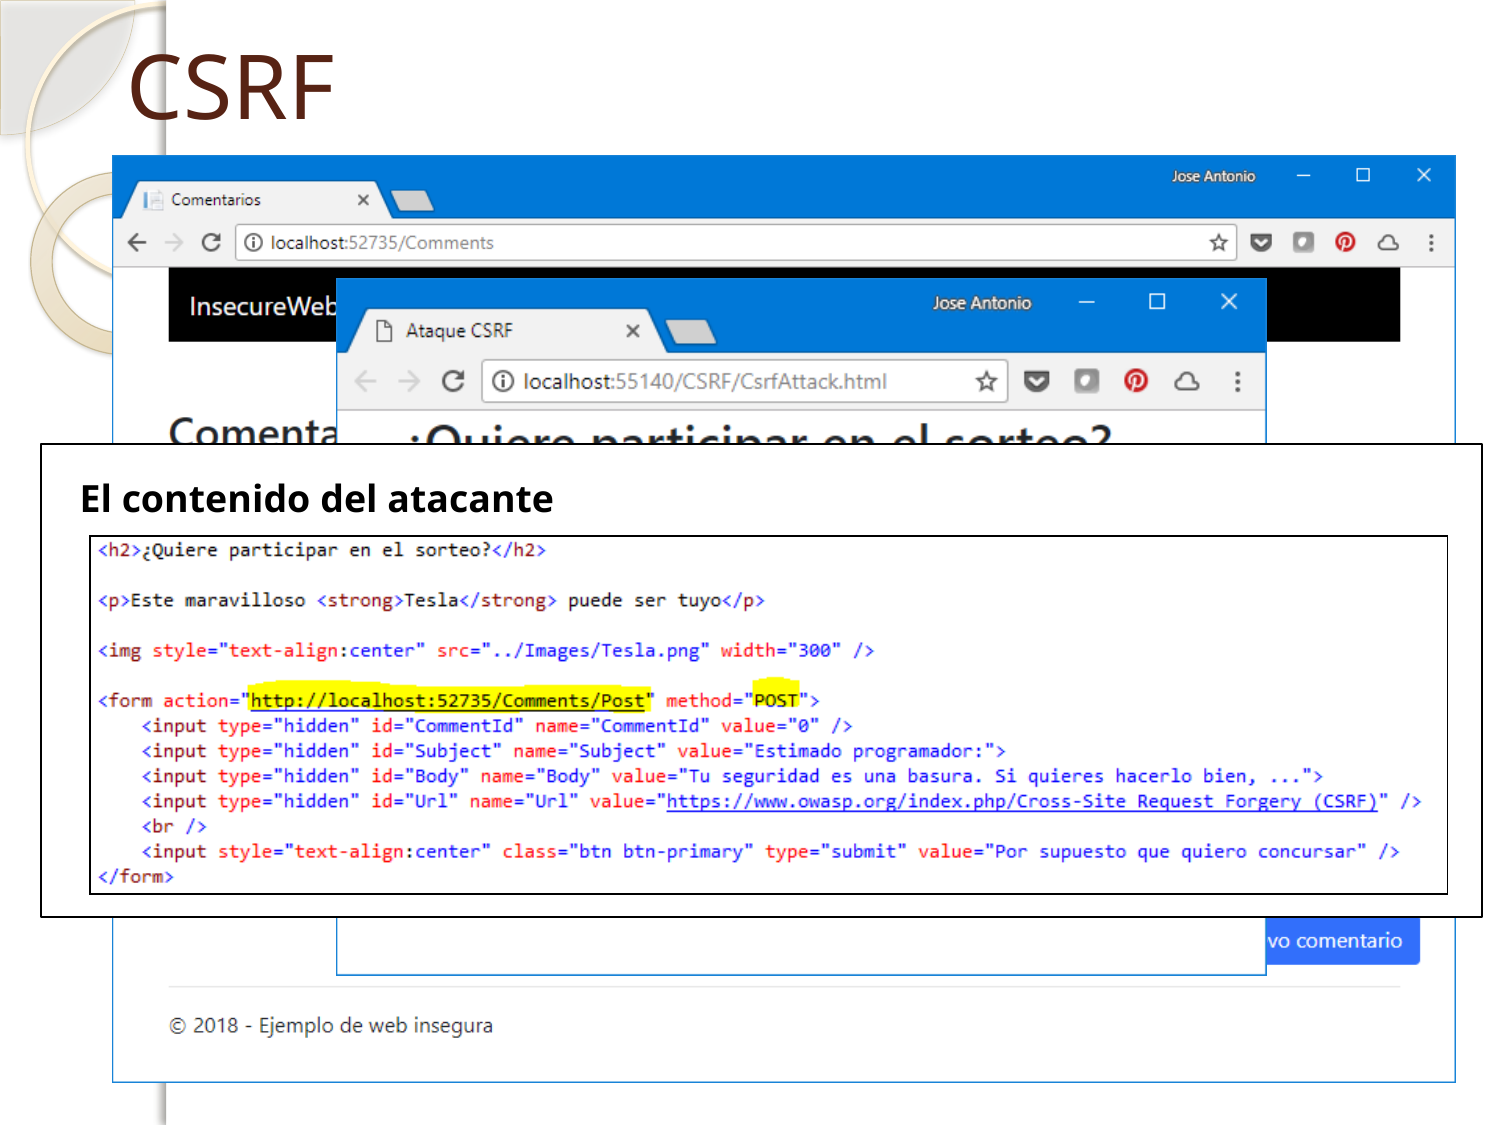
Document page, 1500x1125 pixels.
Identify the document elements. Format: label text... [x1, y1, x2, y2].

title CSRF [112, 7, 1483, 145]
text_box El contenido del atacante [64, 467, 103, 528]
picture [90, 155, 1457, 1083]
text_box [39, 442, 103, 919]
text_box [1465, 442, 1484, 919]
